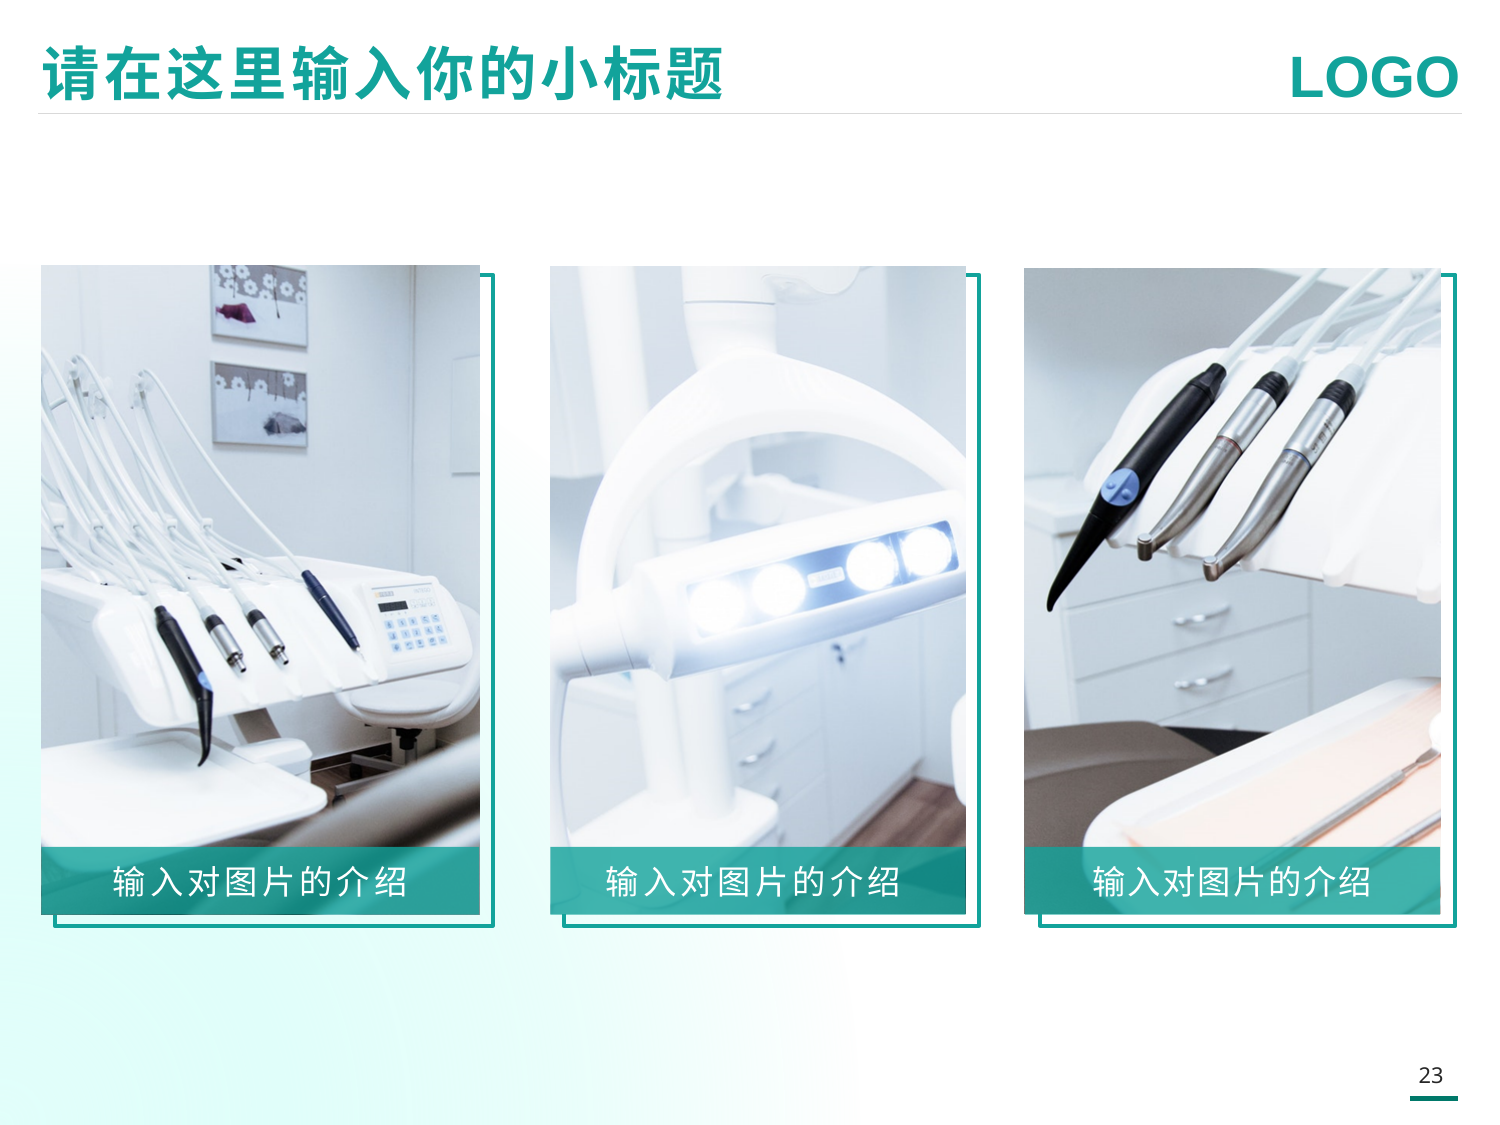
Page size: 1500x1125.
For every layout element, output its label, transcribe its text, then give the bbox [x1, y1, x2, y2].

list 请在这里输入你的小标题 [27, 37, 798, 117]
text_box 输入对图片的介绍 [545, 853, 550, 909]
text_box [54, 274, 493, 926]
text_box [1040, 274, 1456, 926]
picture [0, 0, 1500, 1125]
text_box [563, 274, 980, 926]
